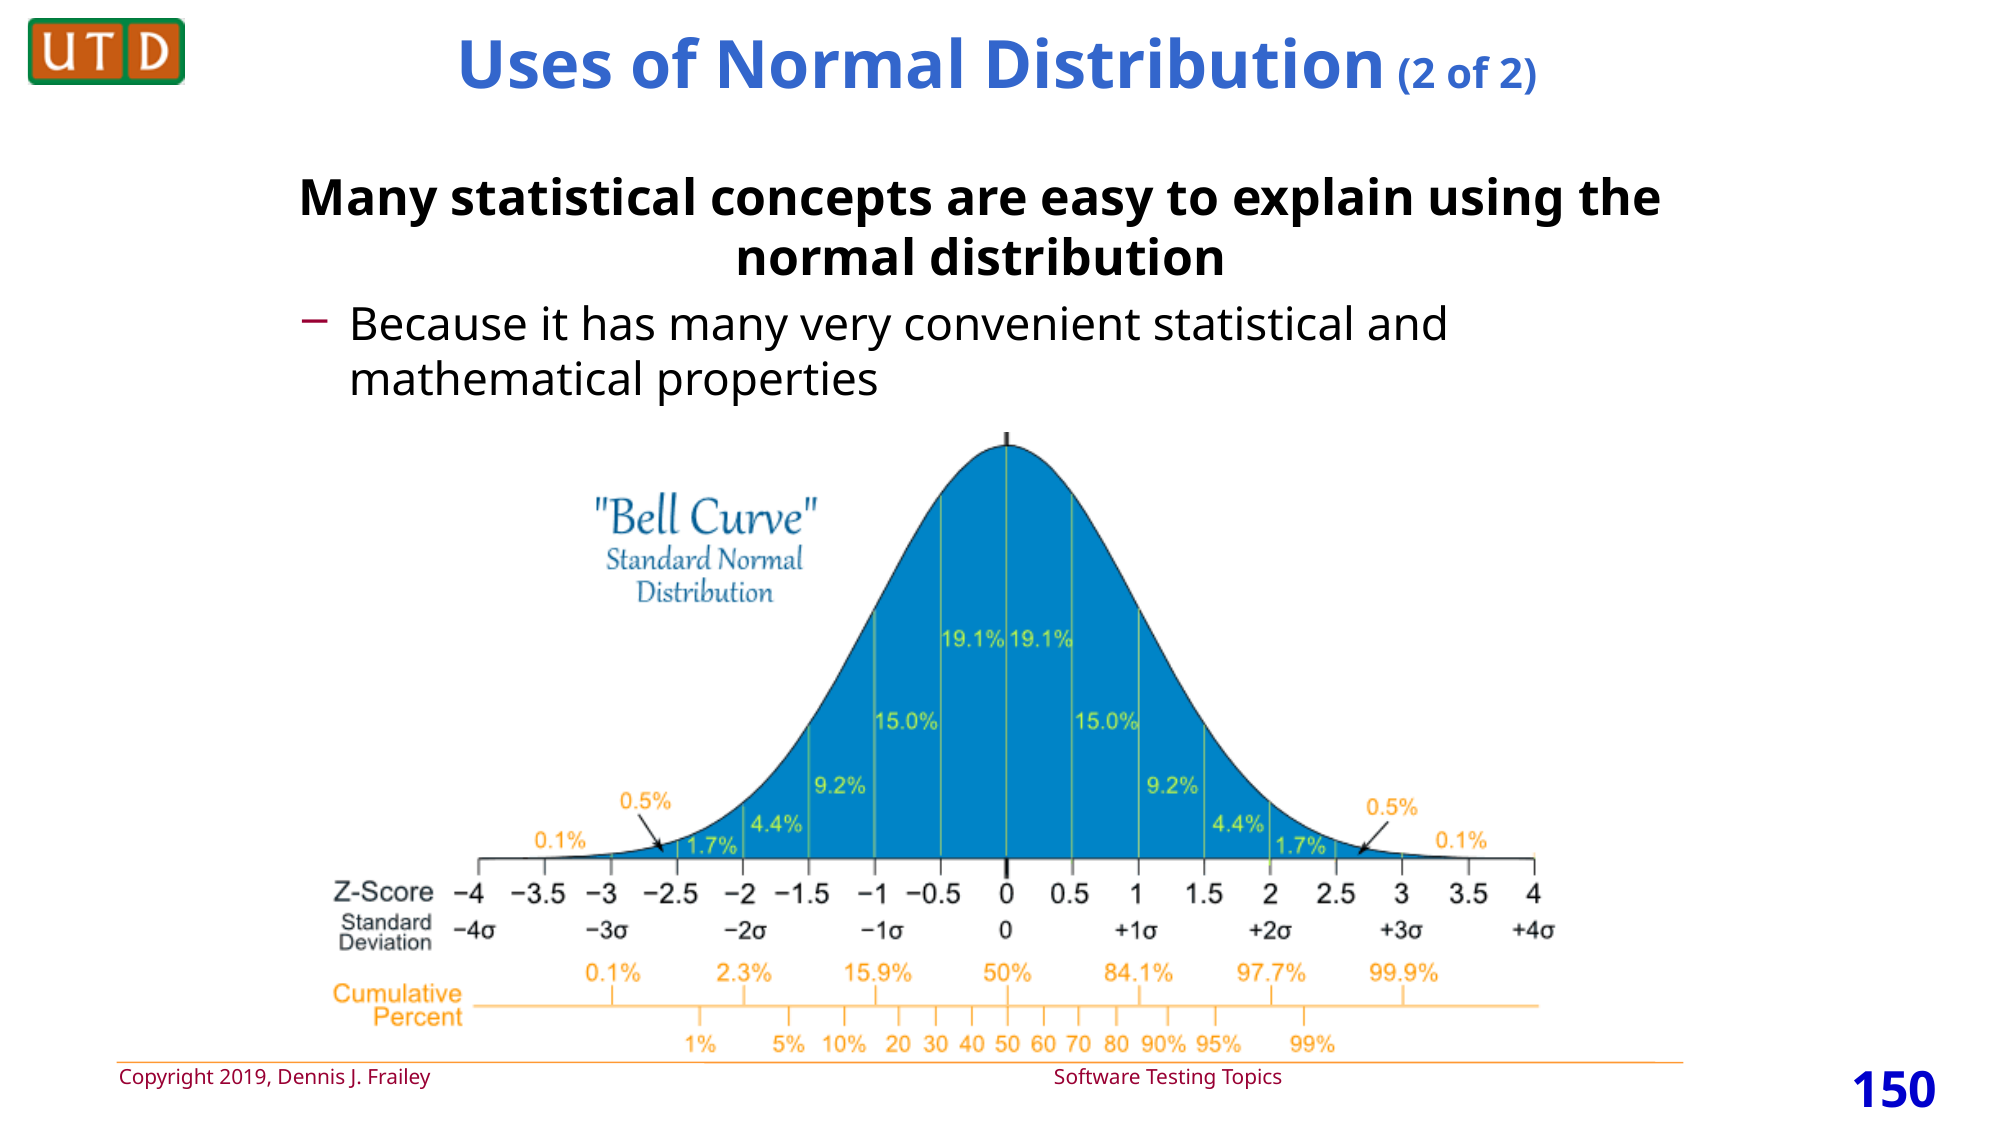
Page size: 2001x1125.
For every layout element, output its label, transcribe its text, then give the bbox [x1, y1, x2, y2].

list Many statistical concepts are easy to explain using the normal distribution Because it has many very convenient statistical and mathematical properties [212, 158, 1750, 433]
title Uses of Normal Distribution (2 of 2) [244, 11, 1750, 112]
picture [327, 432, 1558, 1060]
picture [27, 18, 185, 85]
